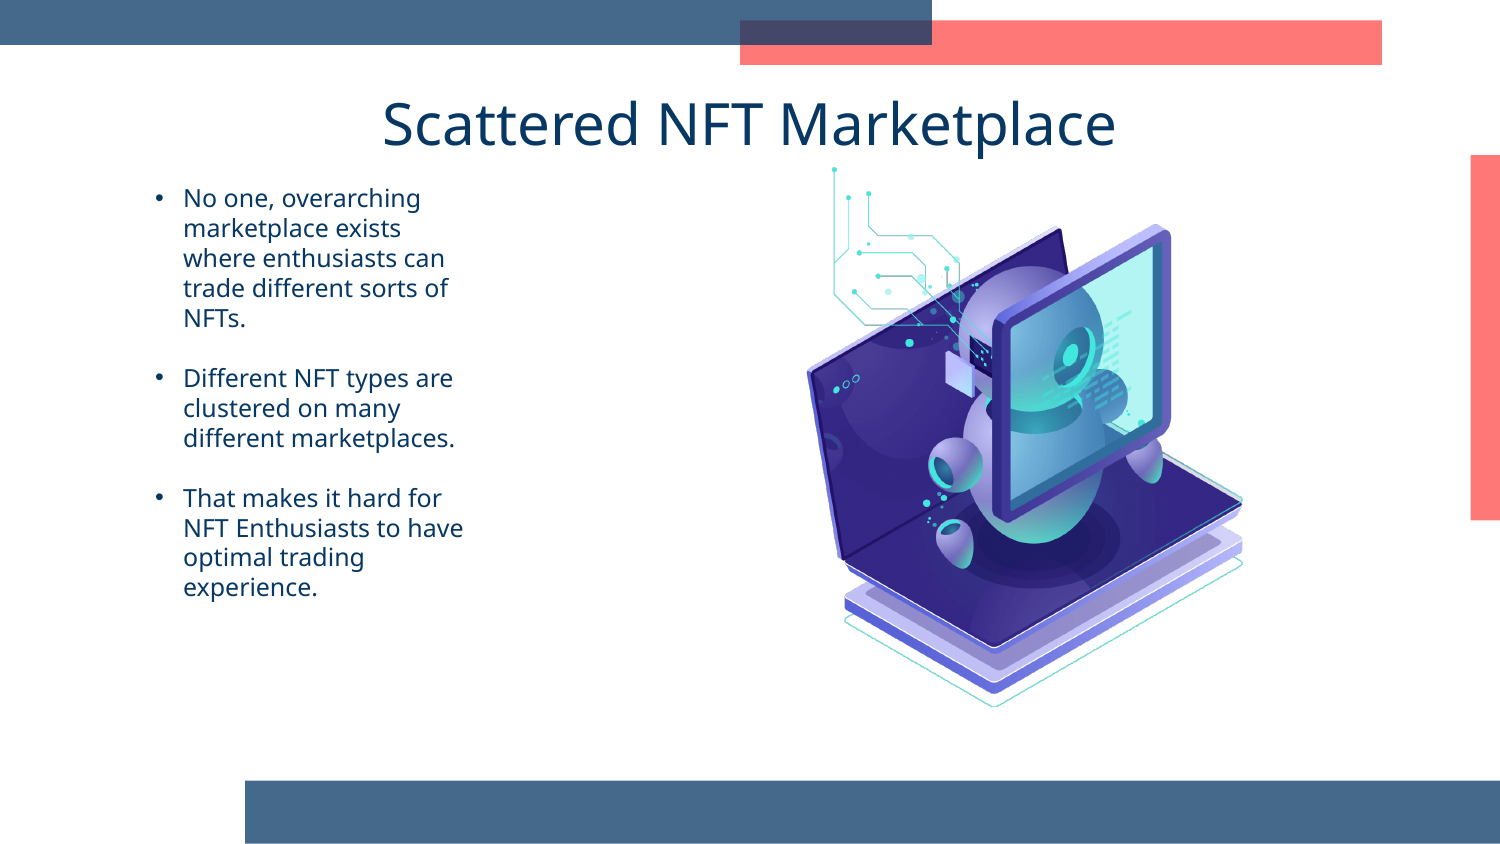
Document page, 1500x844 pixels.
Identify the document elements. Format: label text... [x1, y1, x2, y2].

picture [704, 167, 1318, 707]
list No one, overarching marketplace exists where enthusiasts can trade different sorts of NFTs. Different NFT types are clustered on many different marketplaces. That makes it hard for NFT Enthusiasts to have optimal trading experience. [118, 167, 486, 756]
title Scattered NFT Marketplace [118, 88, 1382, 156]
